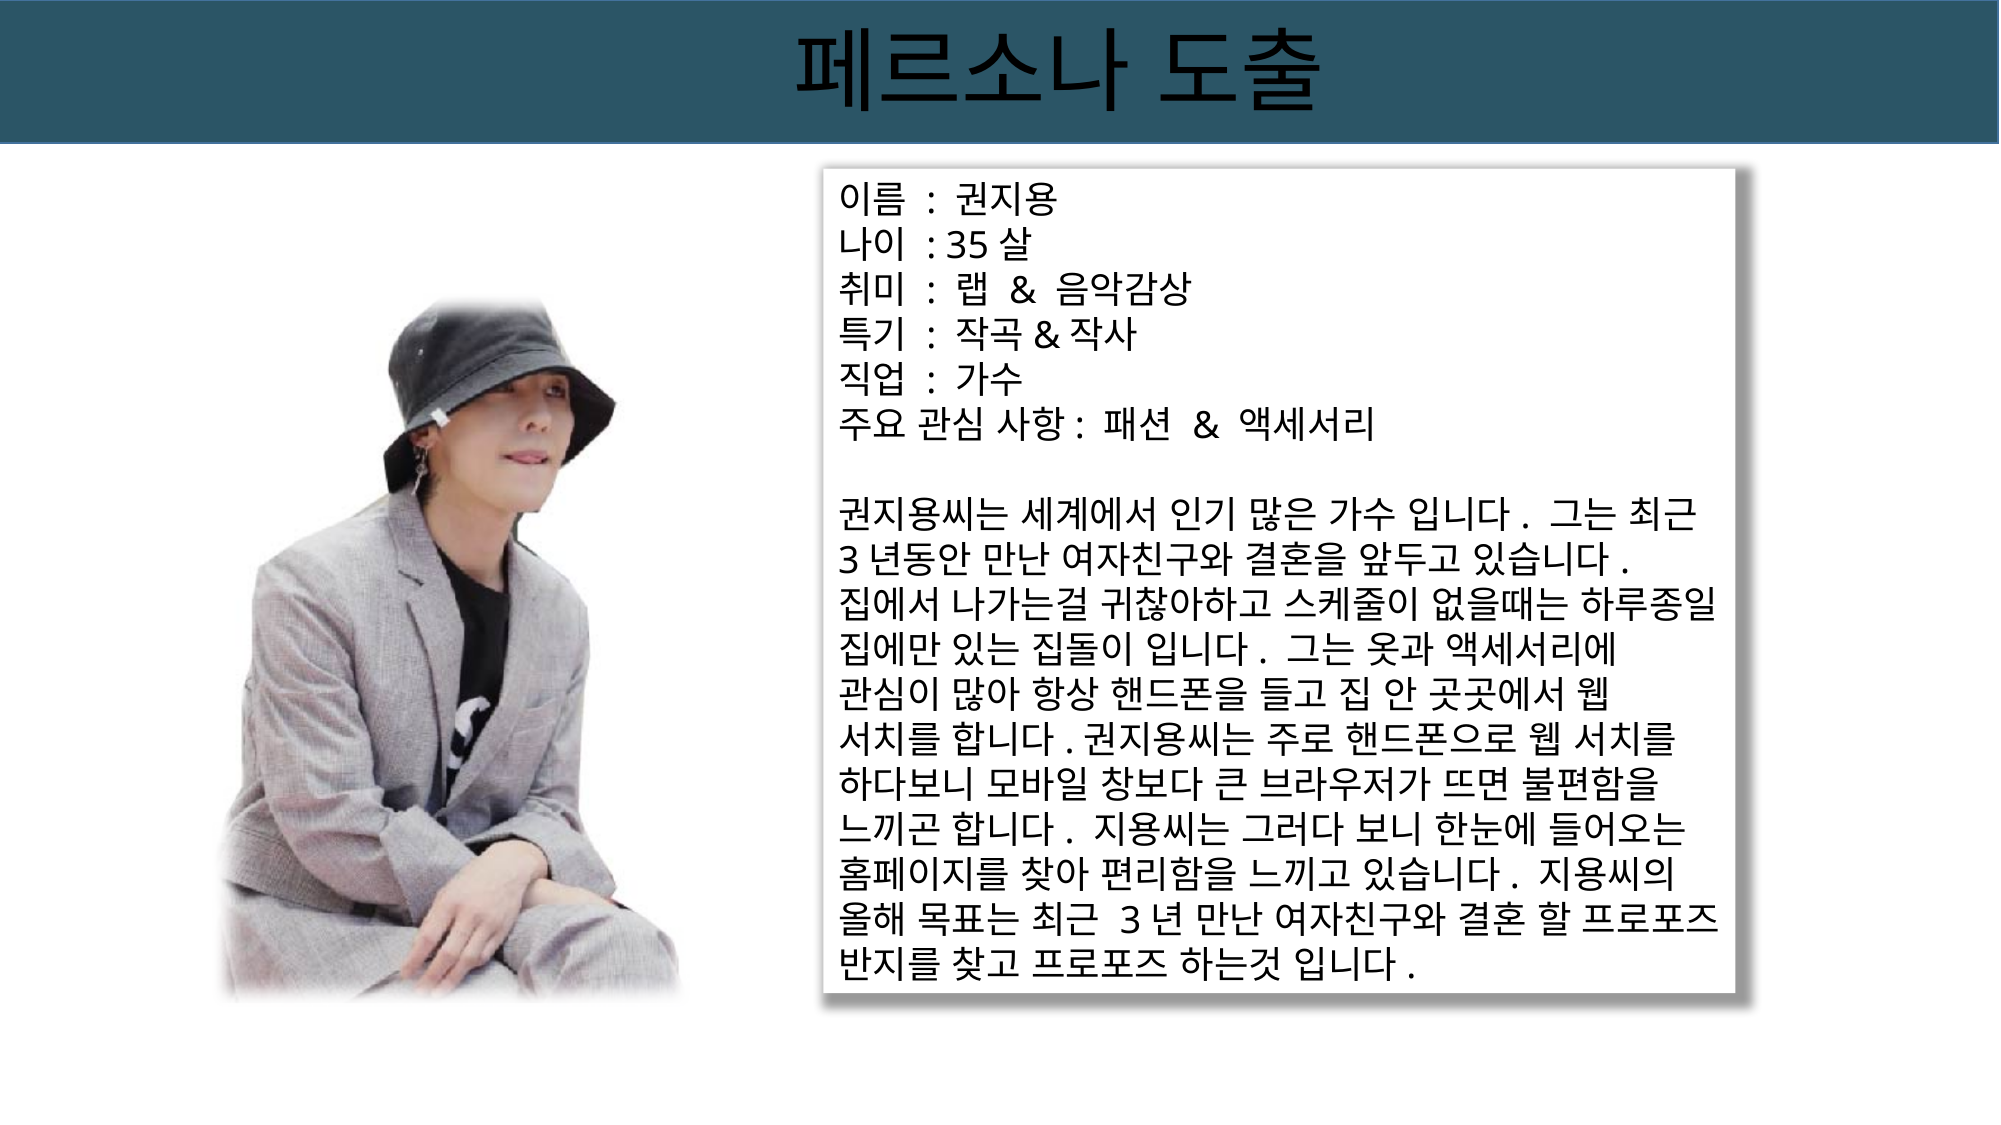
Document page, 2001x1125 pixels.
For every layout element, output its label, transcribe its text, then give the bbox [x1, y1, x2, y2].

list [212, 293, 690, 1008]
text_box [0, 0, 1999, 147]
text_box 이름 : 권지용 나이 : 35살 취미 : 랩 & 음악감상 특기 : 작곡&작사 직업 : 가수 주요 관심 사항: 패션 & 액세서리 권지용씨는 세계에서 인기 많은 가수 입니다. 그는 최근 3년동안 만난 여자친구와 결혼을 앞두고 있습니다. 집에서 나가는걸 귀찮아하고 스케줄이 없을때는 하루종일 집에만 있는 집돌이 입니다. 그는 옷과 액세서리에 관심이 많아 항상 핸드폰을 들고 집 안 곳곳에서 웹 서치를 합니다.권지용씨는 주로 핸드폰으로 웹 서치를 하다보니 모바일 창보다 큰 브라우저가 뜨면 불편함을 느끼곤 합니다. 지용씨는 그러다 보니 한눈에 들어오는 홈페이지를 찾아 편리함을 느끼고 있습니다. 지용씨의 올해 목표는 최근 3년 만난 여자친구와 결혼 할 프로포즈 반지를 찾고 프로포즈 하는것 입니다. [822, 168, 1736, 994]
